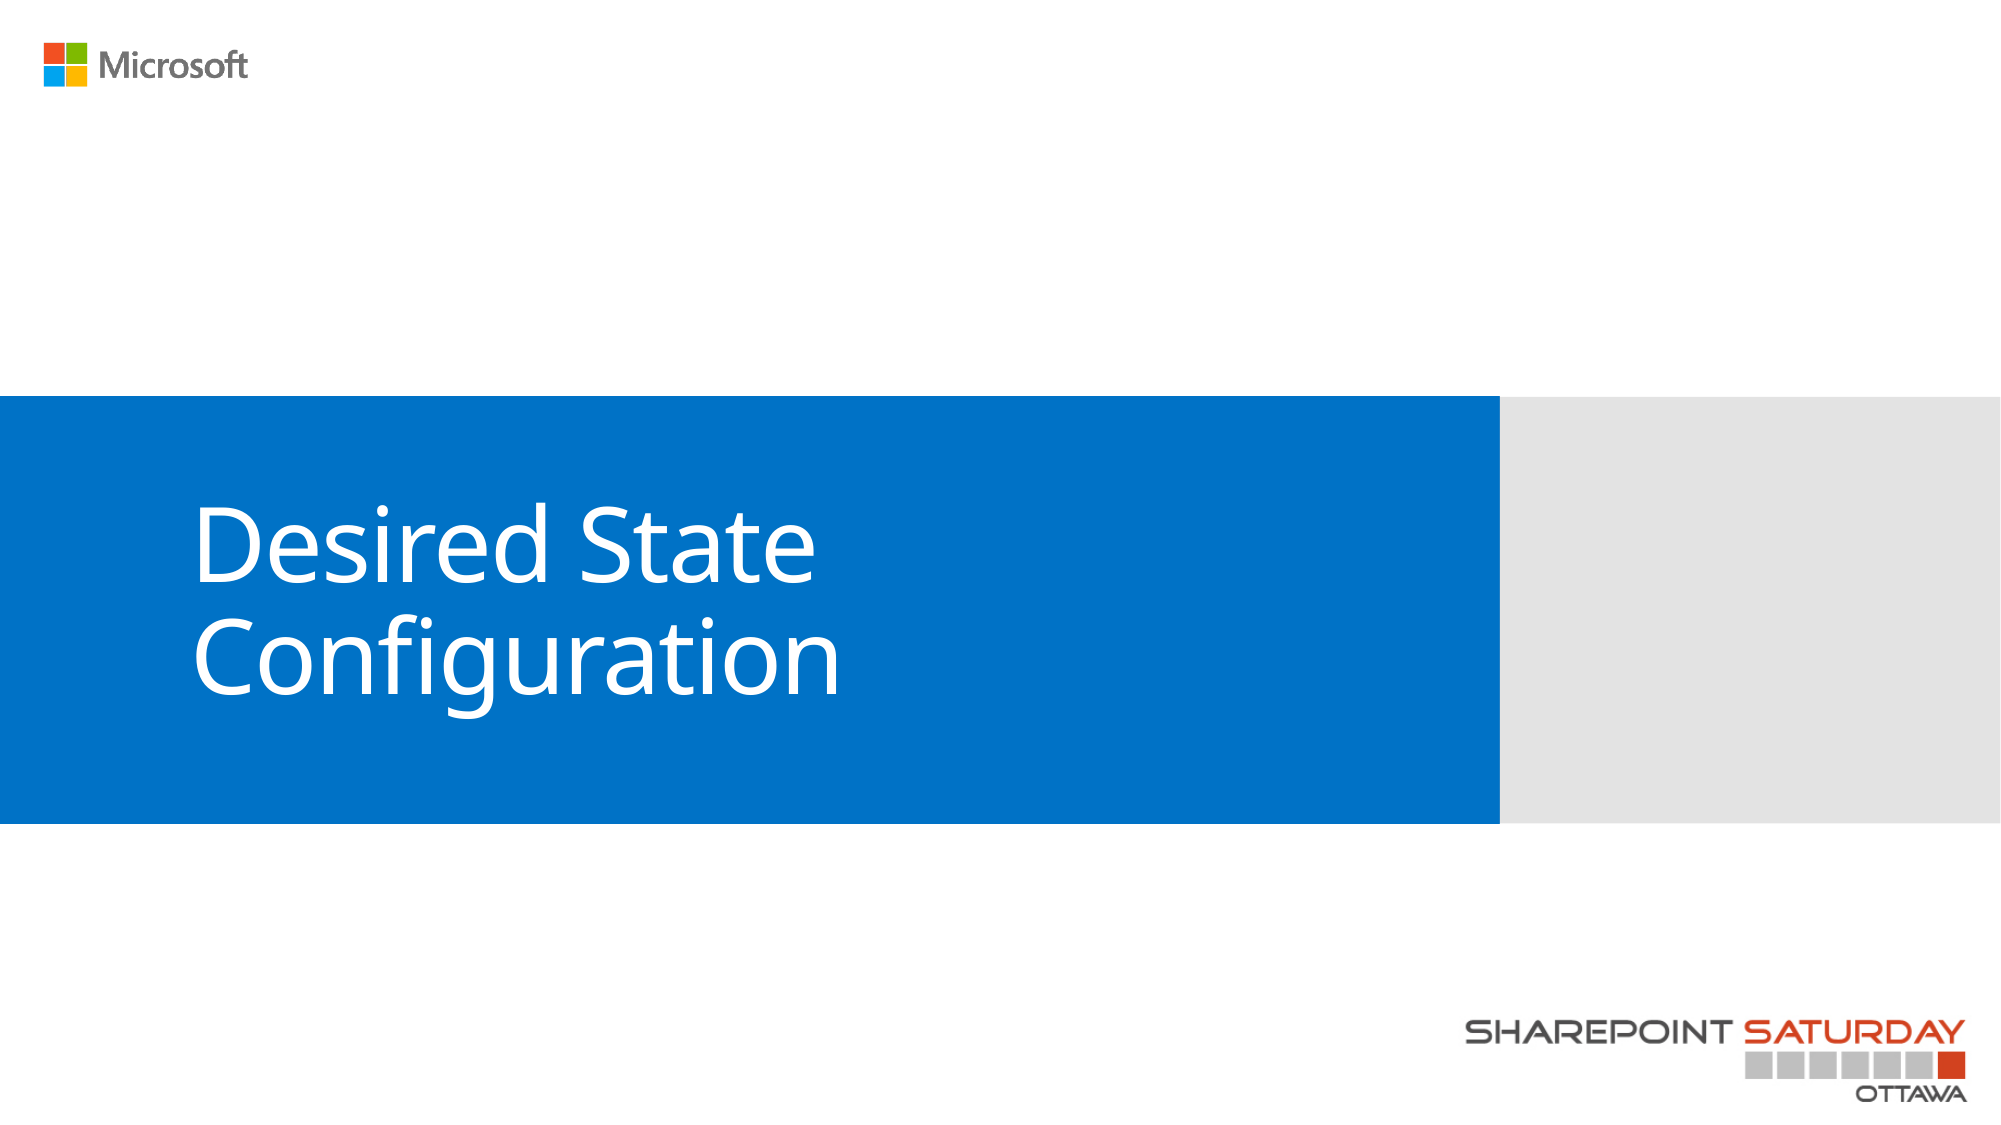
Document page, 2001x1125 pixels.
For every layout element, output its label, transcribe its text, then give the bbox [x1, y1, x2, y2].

picture [0, 0, 291, 130]
picture [1431, 998, 2000, 1125]
title Desired State Configuration [175, 483, 1376, 726]
